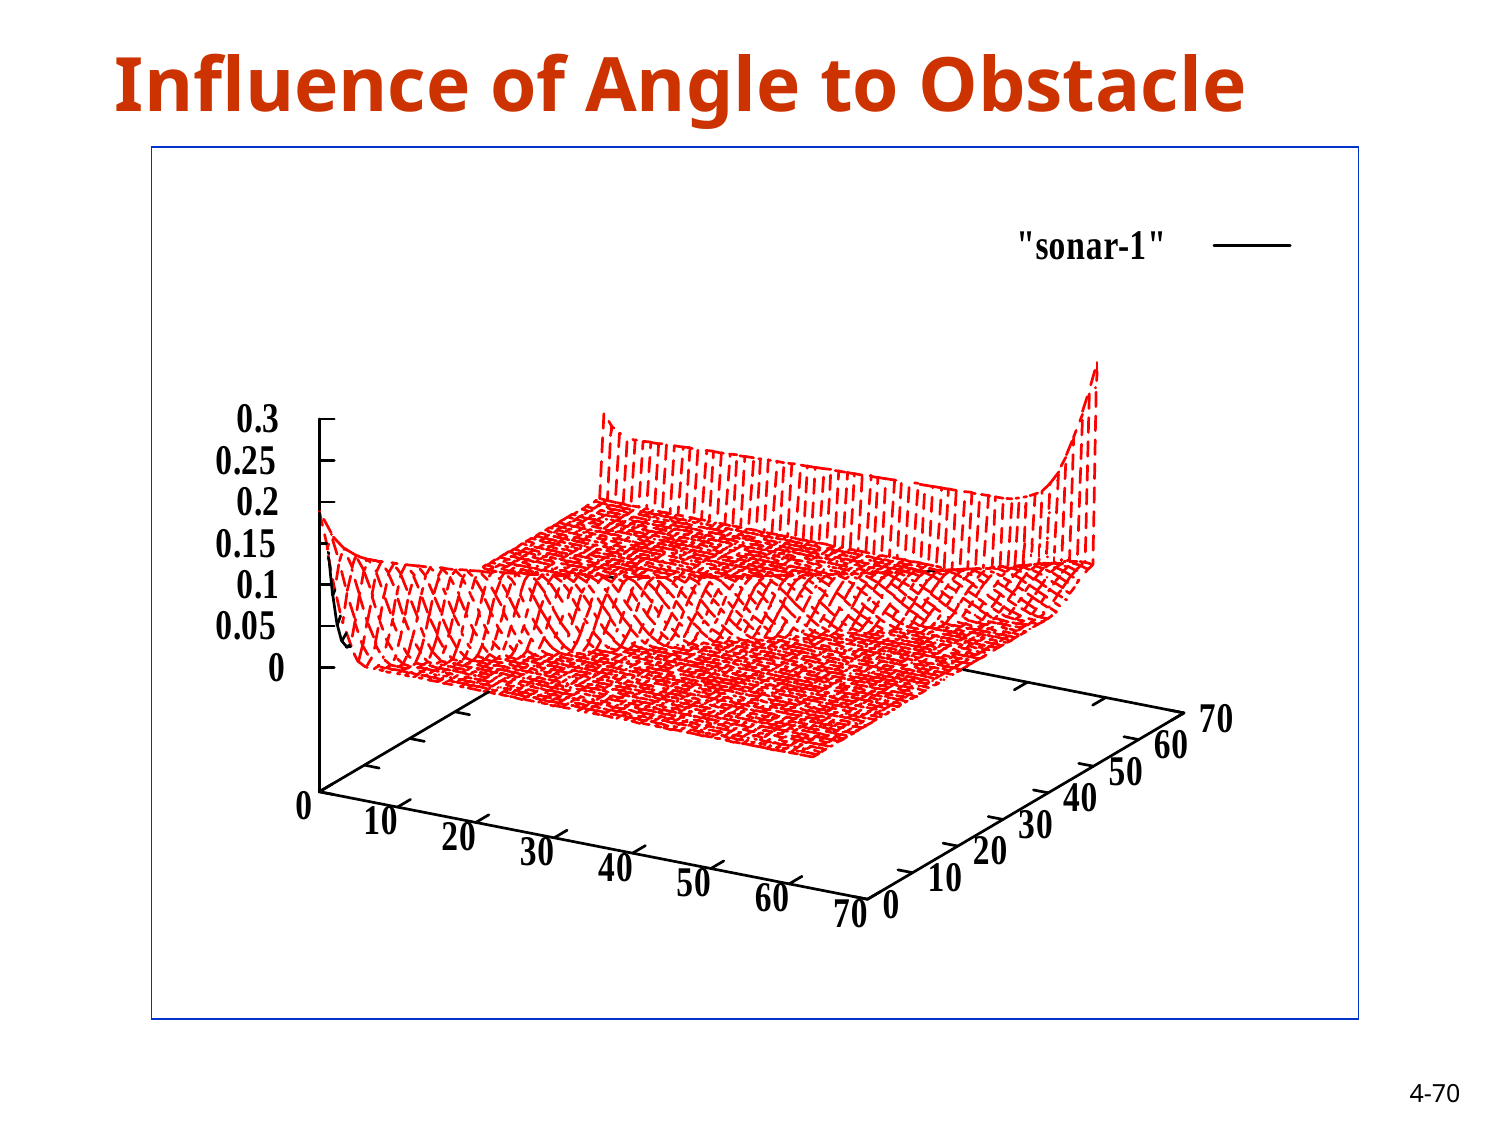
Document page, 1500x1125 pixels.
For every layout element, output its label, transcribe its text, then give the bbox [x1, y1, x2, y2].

picture [151, 147, 1359, 1019]
title Influence of Angle to Obstacle [99, 28, 1483, 135]
